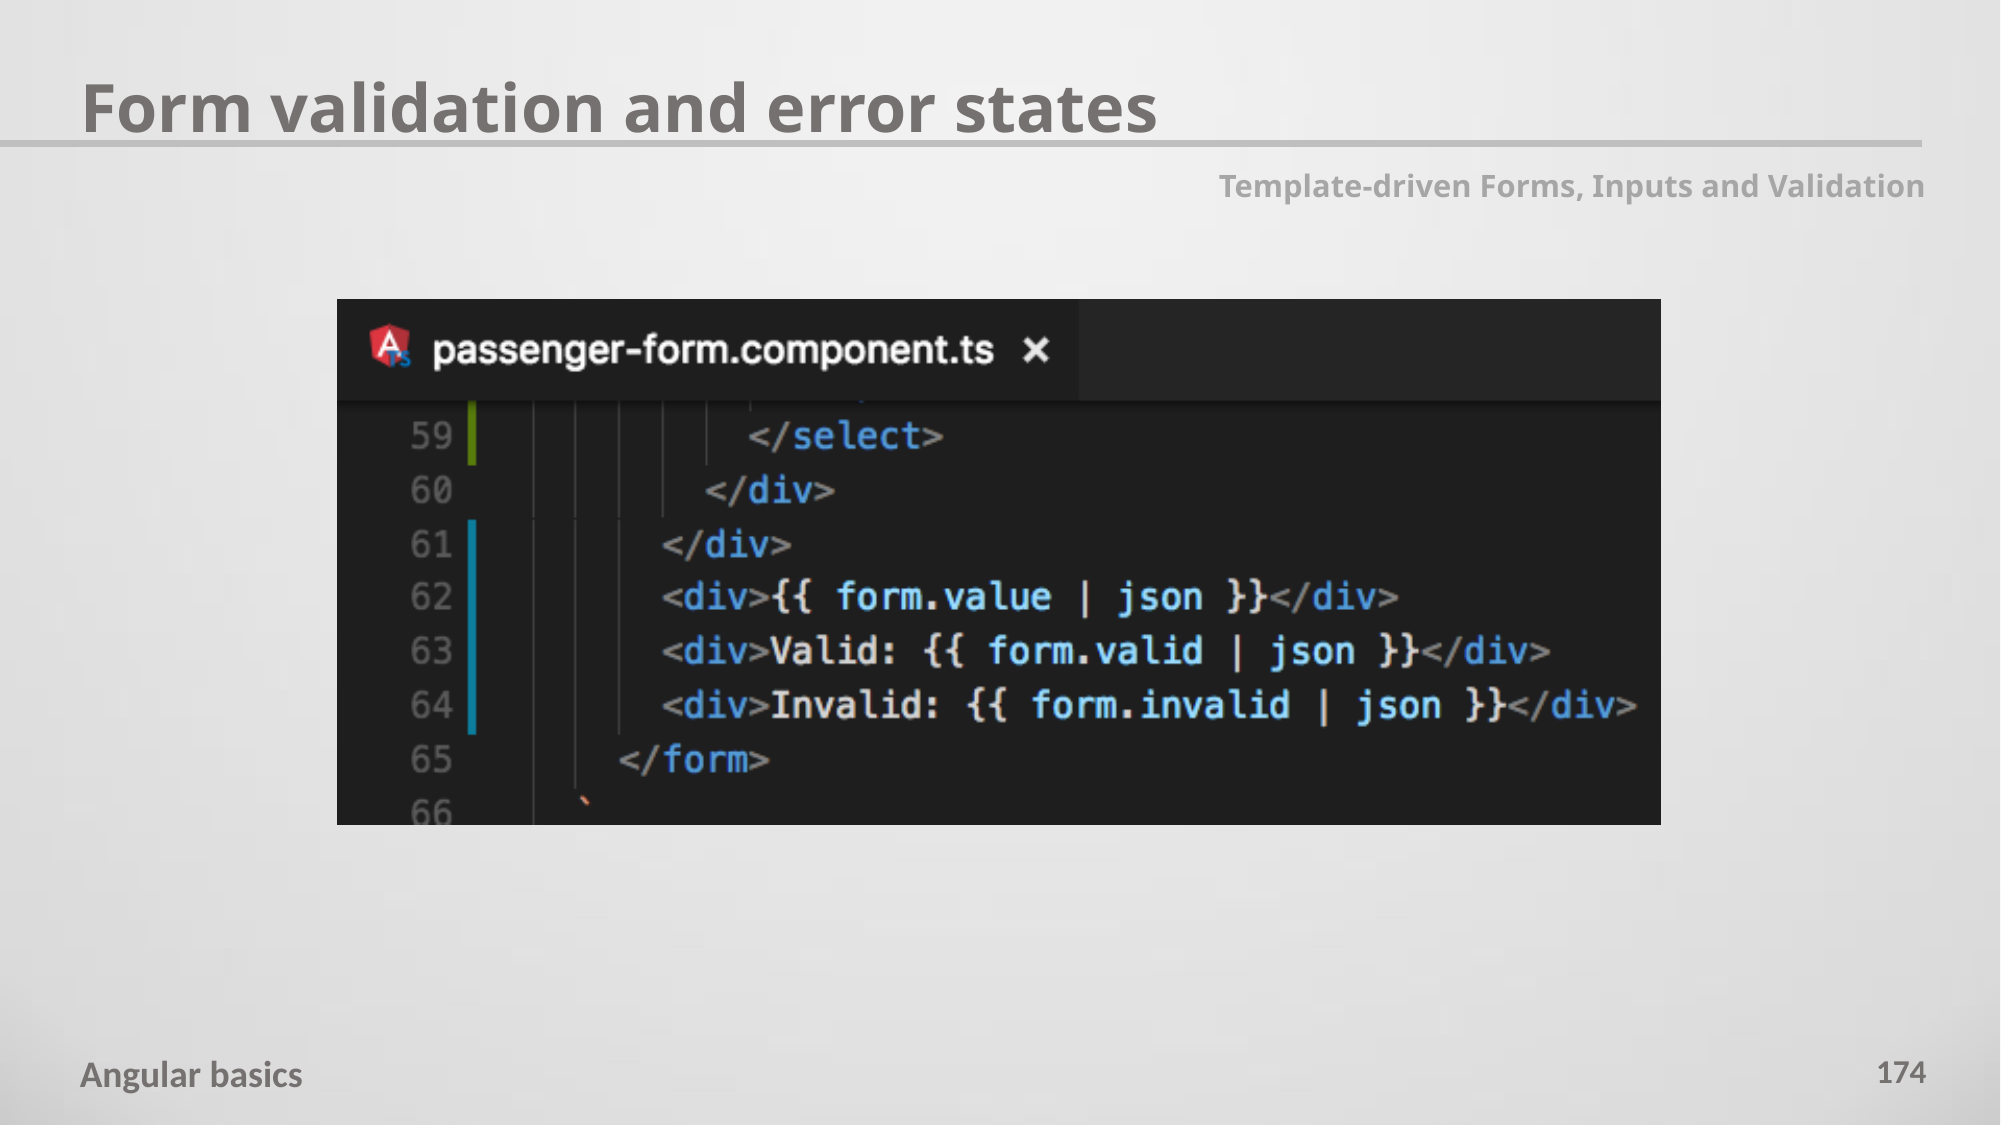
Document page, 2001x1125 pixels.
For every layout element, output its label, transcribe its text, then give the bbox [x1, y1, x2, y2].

text_box Form validation and error states [65, 147, 1176, 155]
text_box Form validation and error states [65, 48, 1942, 146]
footer Angular basics [65, 1042, 1338, 1103]
text_box Template-driven Forms, Inputs and Validation [1176, 146, 1942, 212]
slide_number 174 [1412, 1038, 1942, 1103]
picture [0, 0, 2001, 1125]
